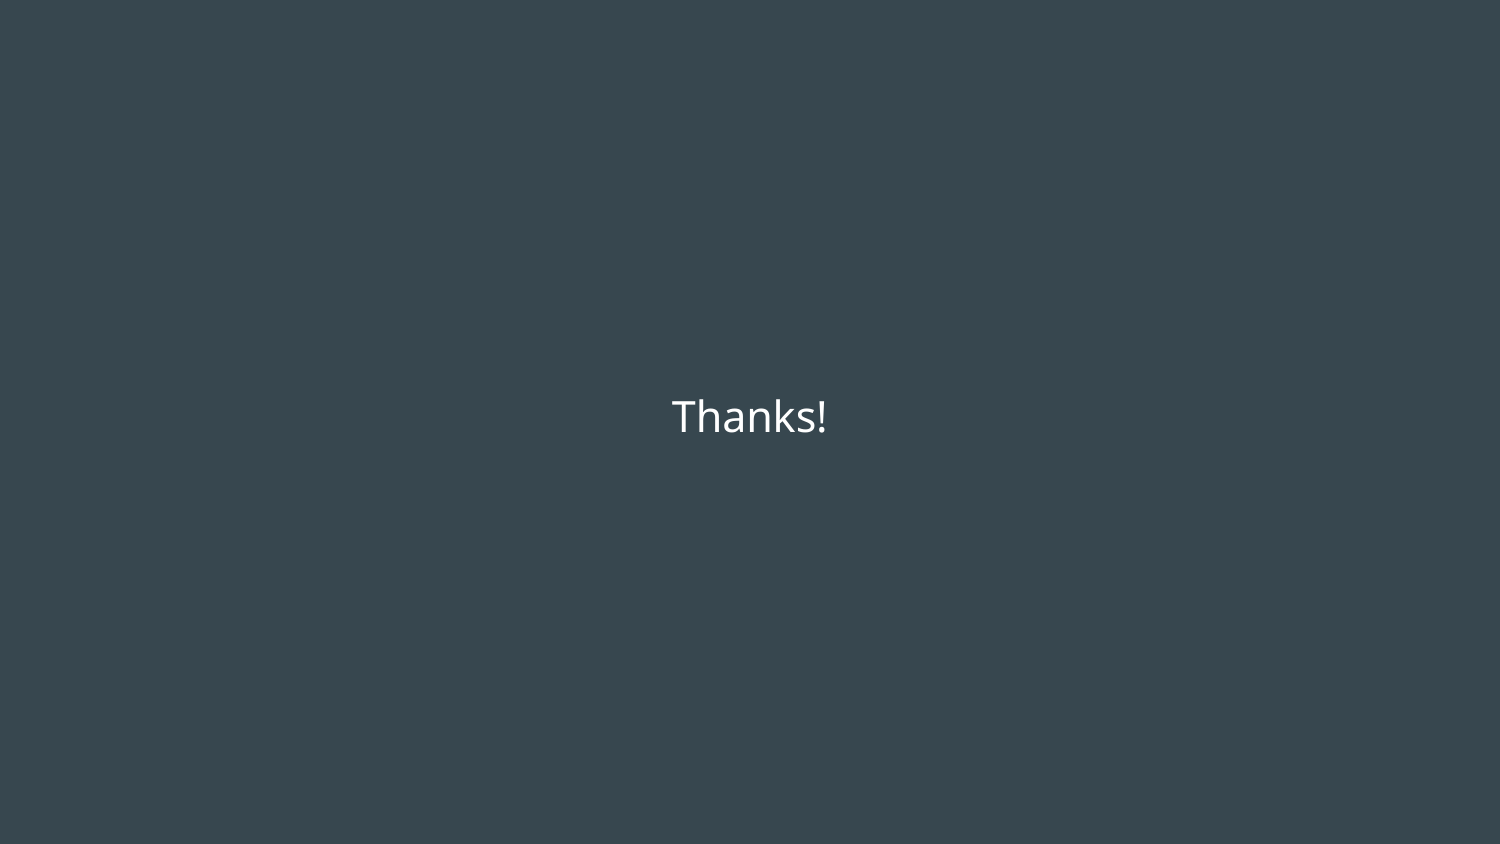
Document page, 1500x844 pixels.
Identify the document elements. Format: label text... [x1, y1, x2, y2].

title Thanks! [656, 374, 844, 469]
